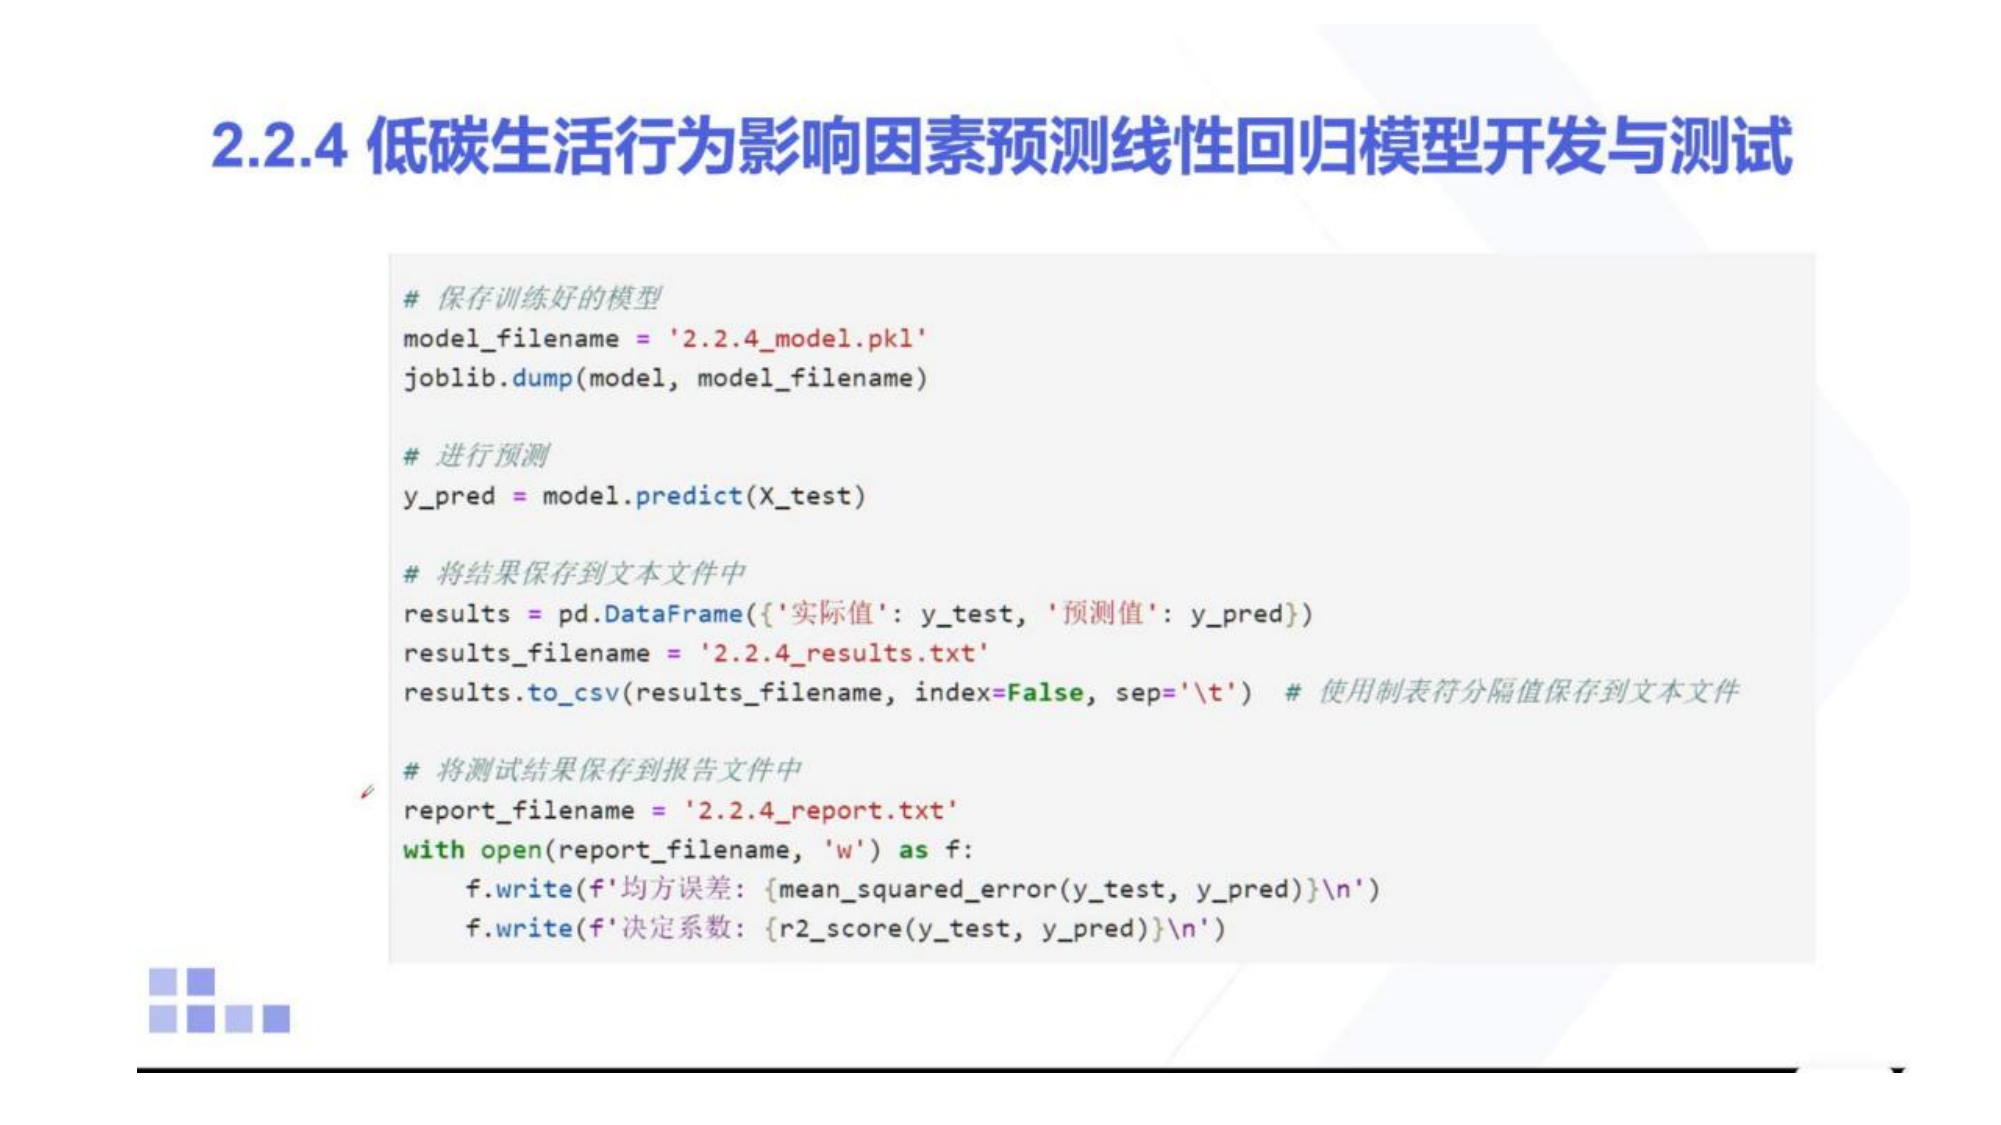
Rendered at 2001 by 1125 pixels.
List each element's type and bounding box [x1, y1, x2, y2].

picture [137, 24, 1910, 1074]
